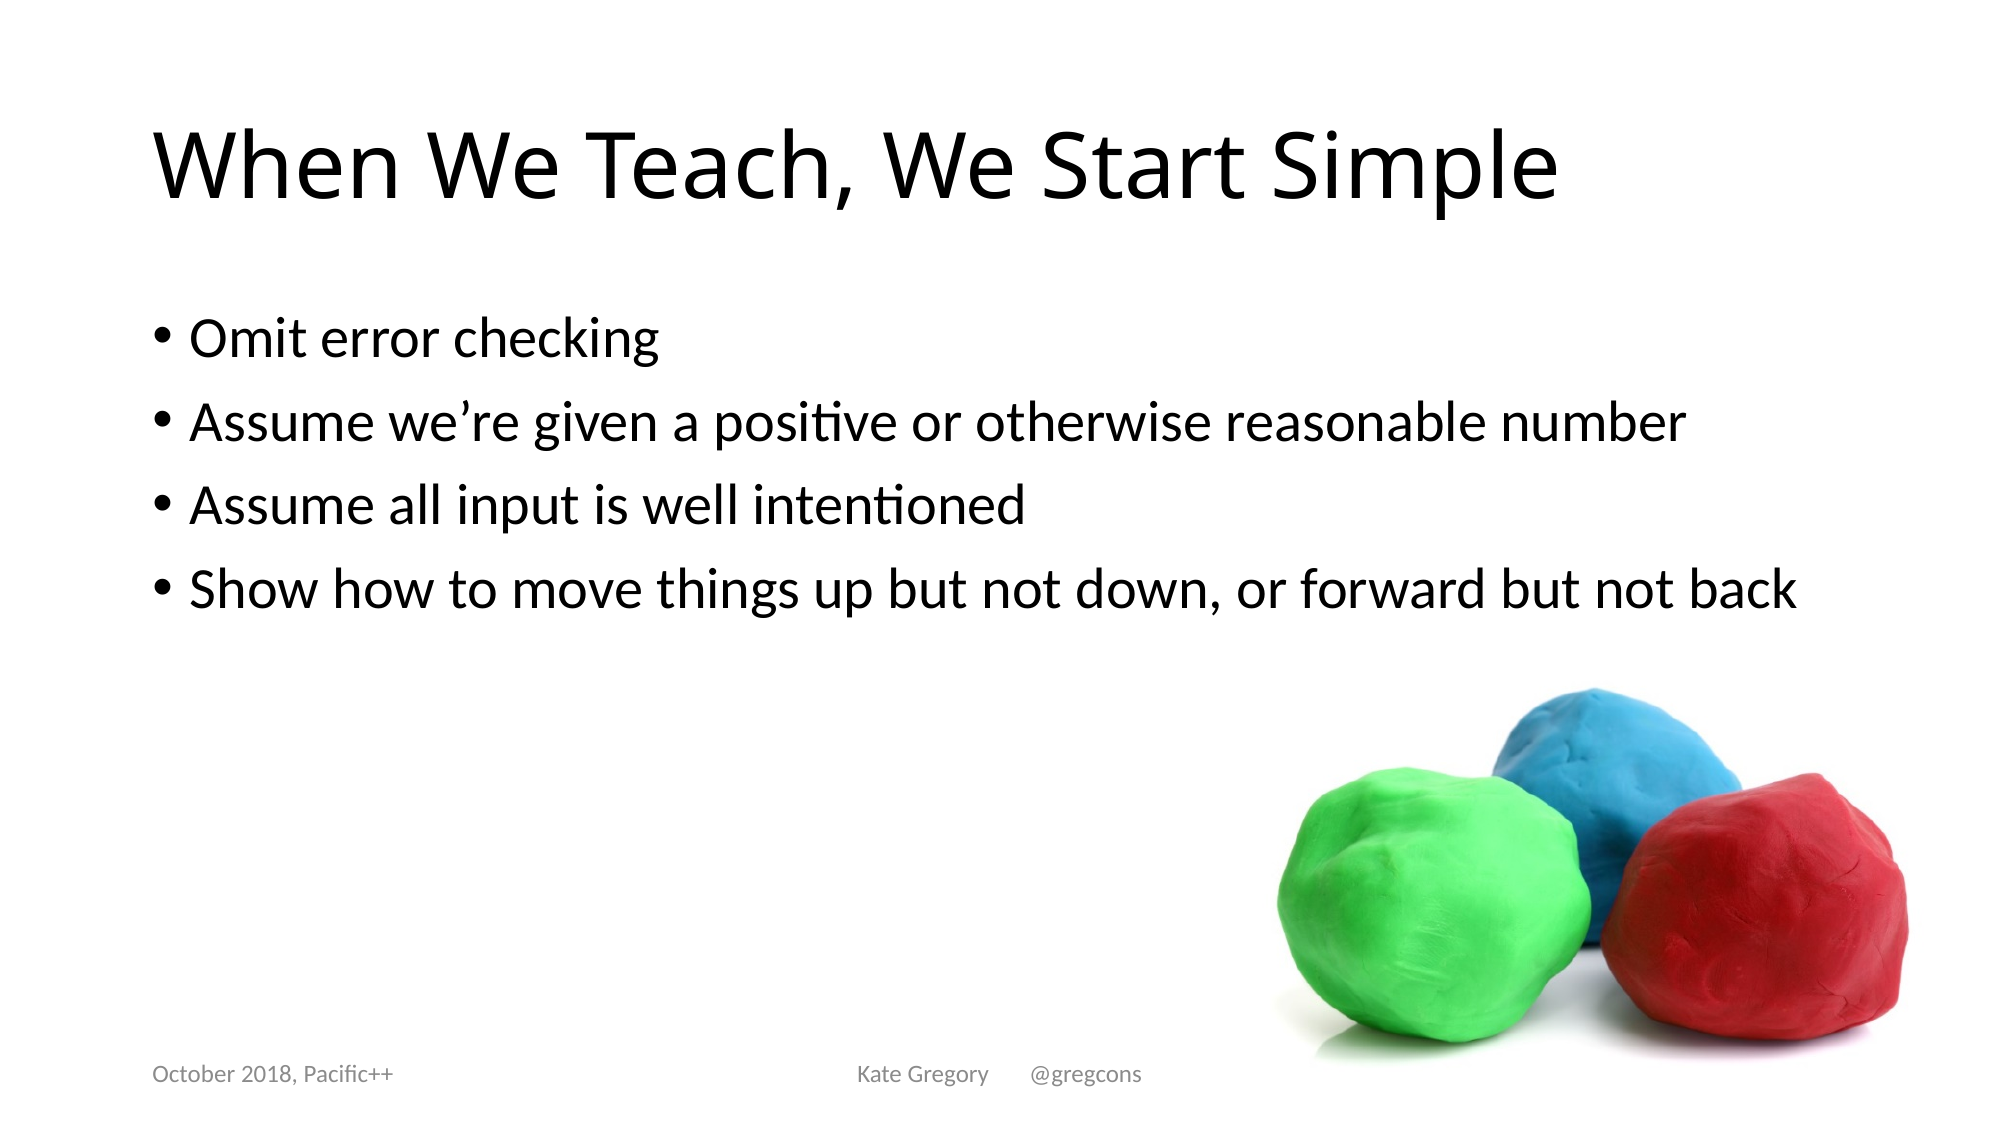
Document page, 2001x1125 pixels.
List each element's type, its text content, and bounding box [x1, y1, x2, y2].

footer Kate Gregory @gregcons [662, 1042, 1246, 1103]
picture [1246, 656, 1949, 1109]
list Omit error checking Assume we’re given a positive or otherwise reasonable number Assume all input is well intentioned Show how to move things up but not down, or forward but not back [137, 299, 1863, 1014]
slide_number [137, 1042, 588, 1103]
title When We Teach, We Start Simple [137, 59, 1863, 278]
